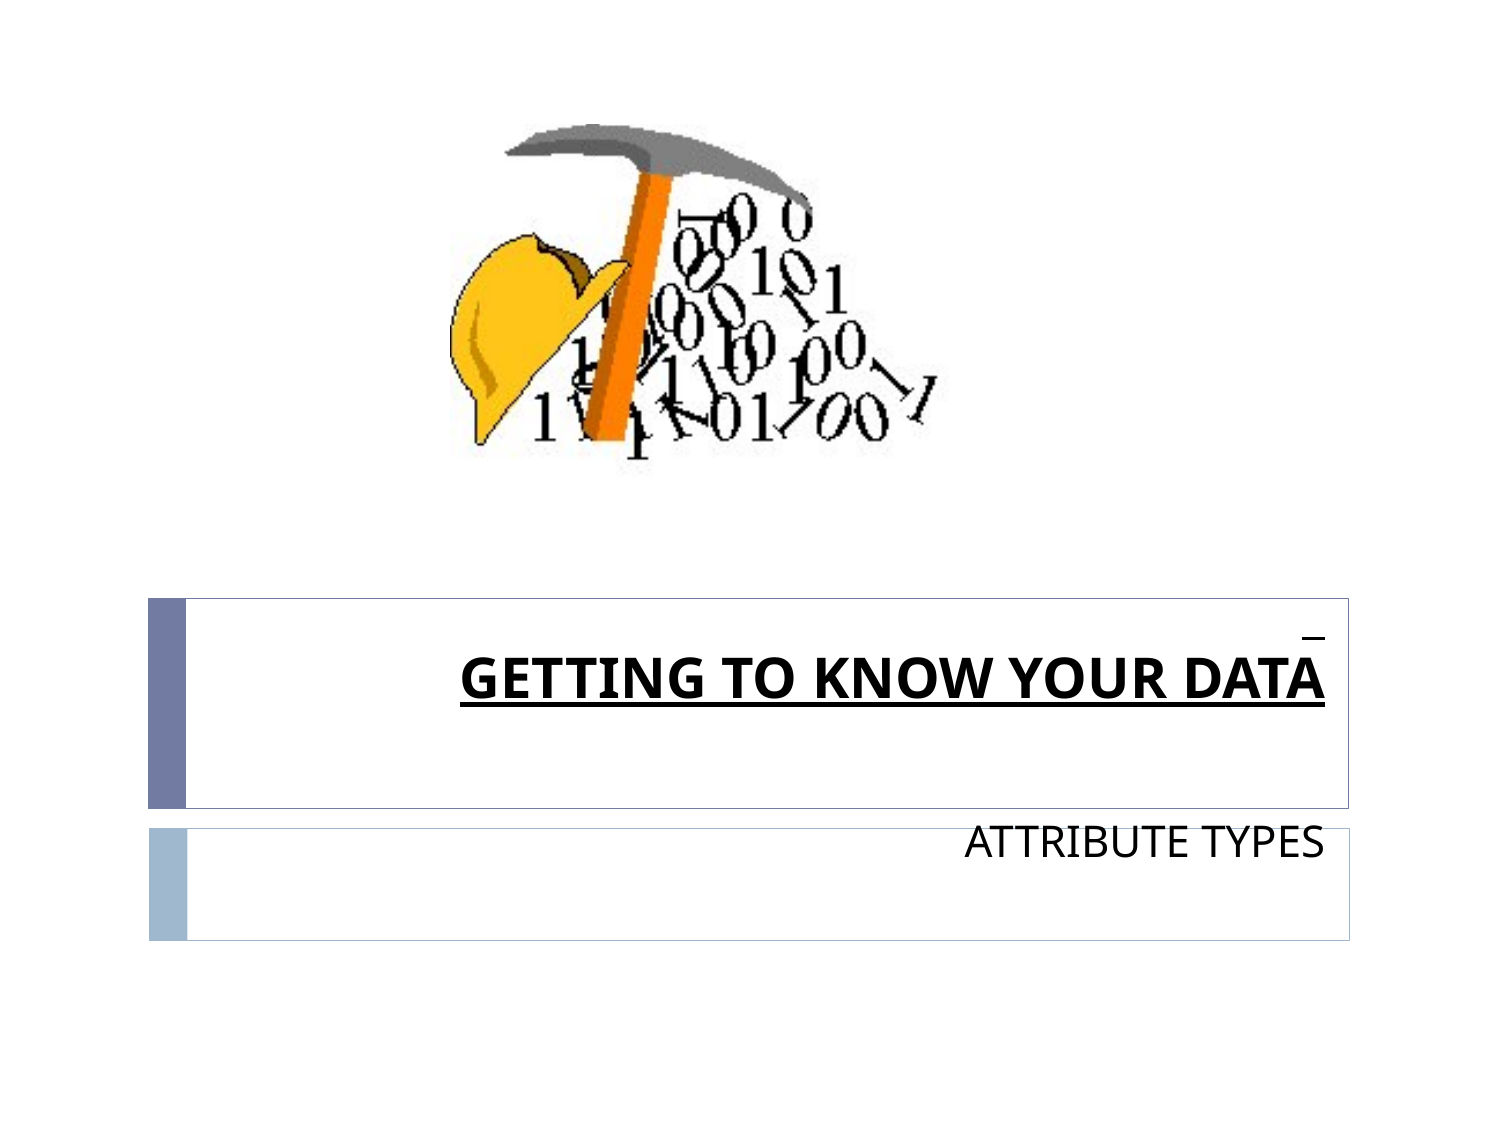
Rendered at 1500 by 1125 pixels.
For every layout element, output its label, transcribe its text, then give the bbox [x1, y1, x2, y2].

picture [449, 124, 984, 488]
title GETTING TO KNOW YOUR DATA ATTRIBUTE TYPES [25, 581, 1334, 928]
